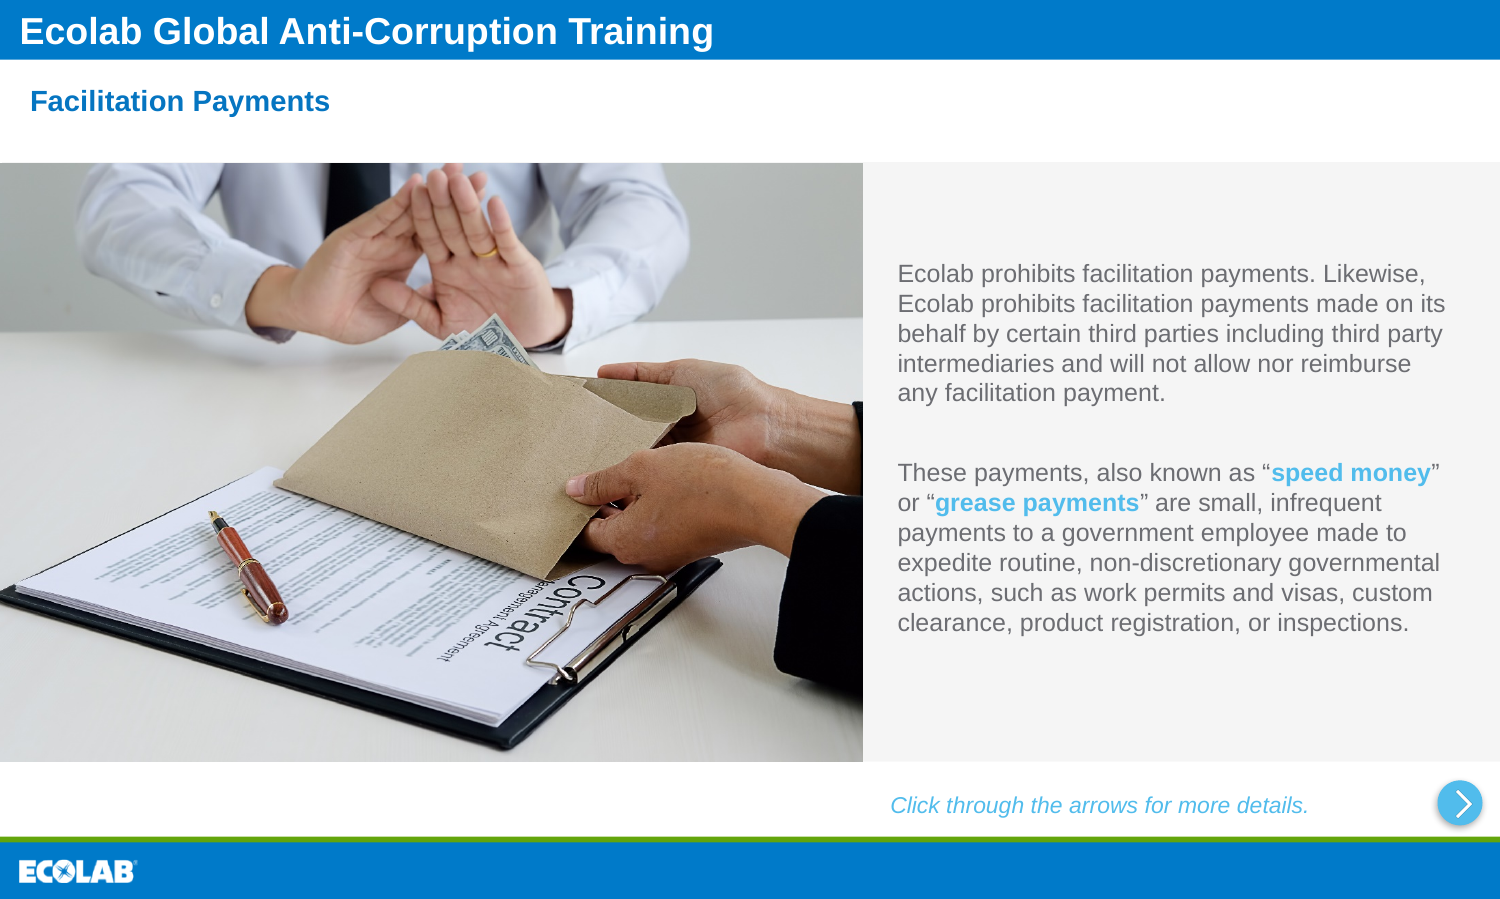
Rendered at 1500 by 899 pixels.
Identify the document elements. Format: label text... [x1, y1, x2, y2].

title Facilitation Payments [15, 74, 1485, 125]
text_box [1437, 780, 1488, 829]
text_box Click through the arrows for more details. [866, 783, 1325, 818]
picture [12, 854, 143, 889]
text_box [1, 161, 1500, 762]
picture [0, 163, 864, 762]
